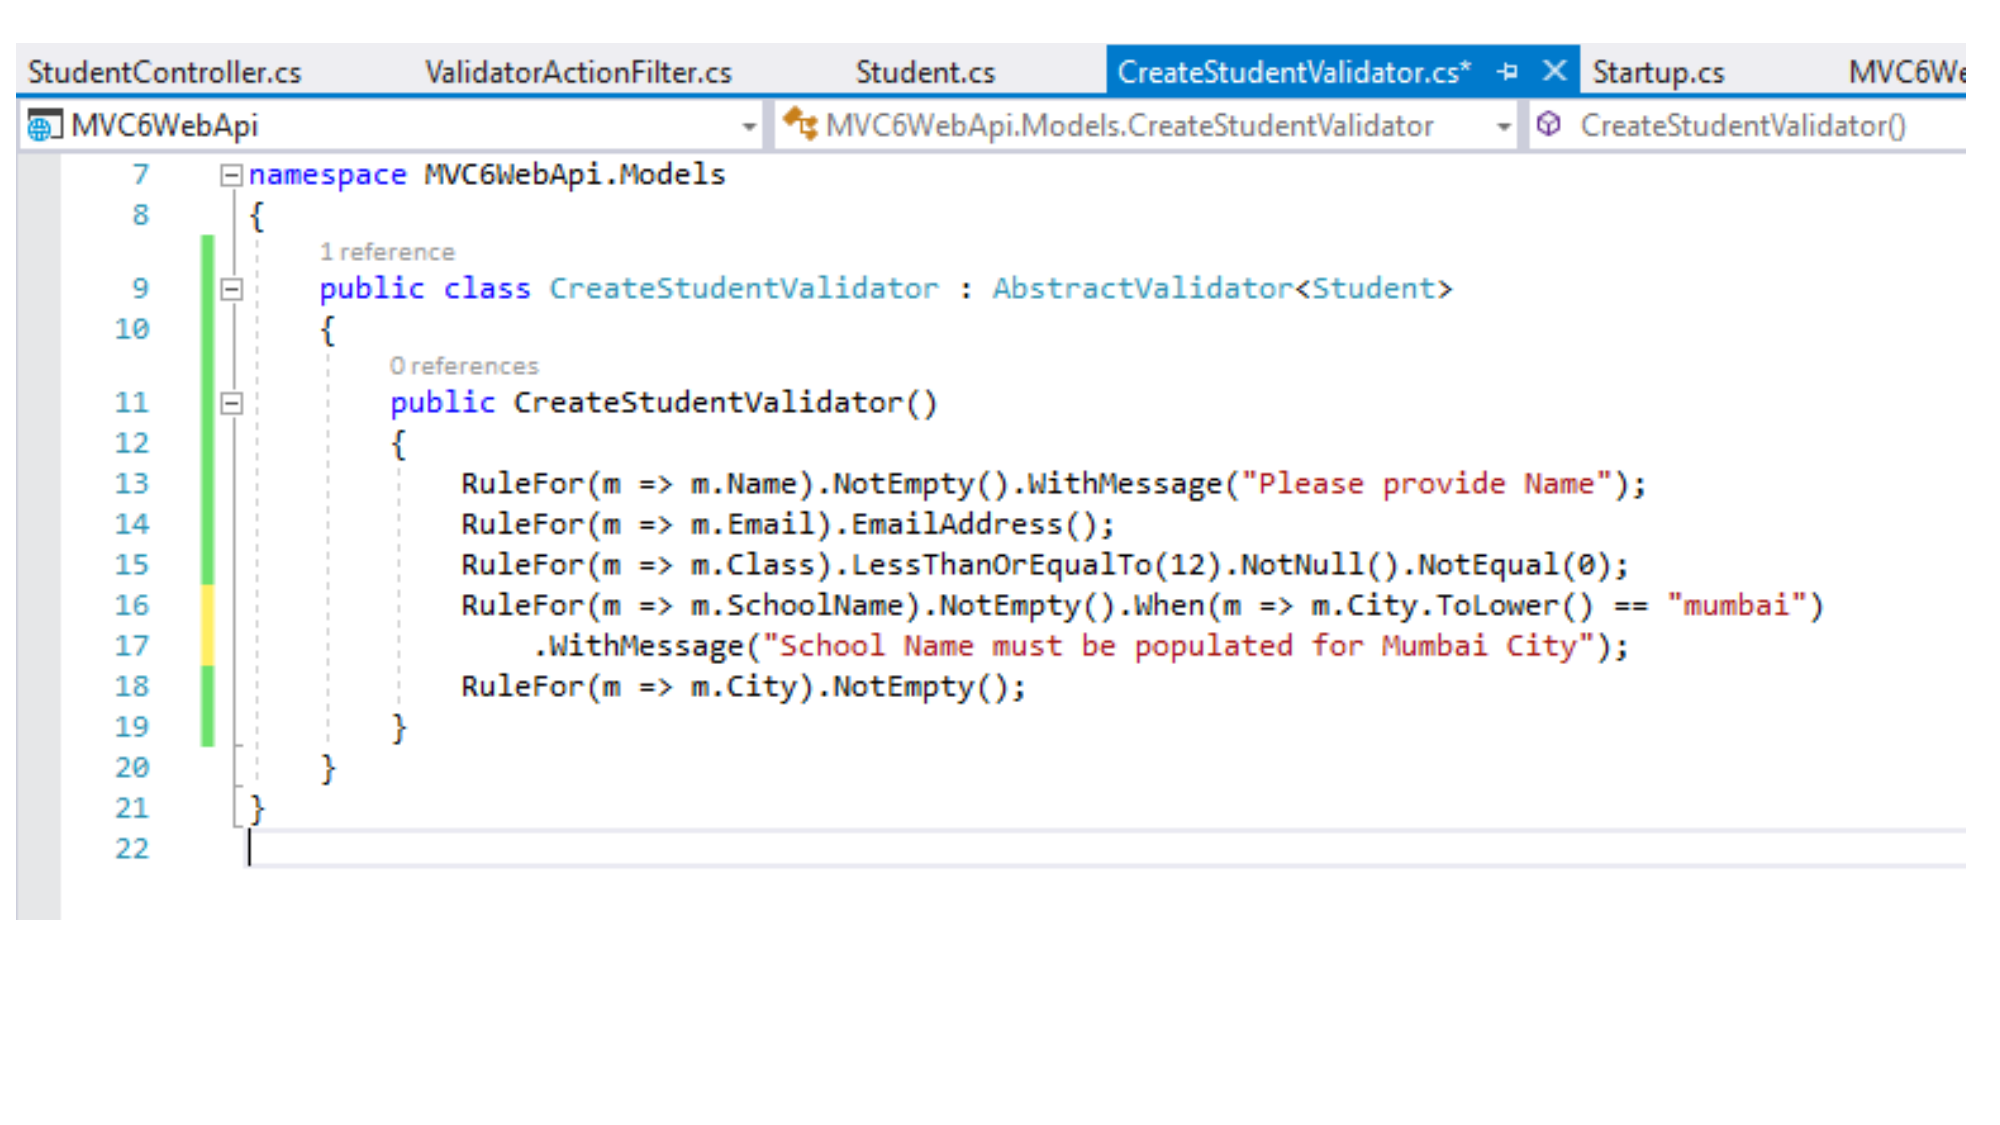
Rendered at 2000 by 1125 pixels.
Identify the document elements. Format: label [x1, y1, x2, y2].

picture [16, 43, 1966, 920]
